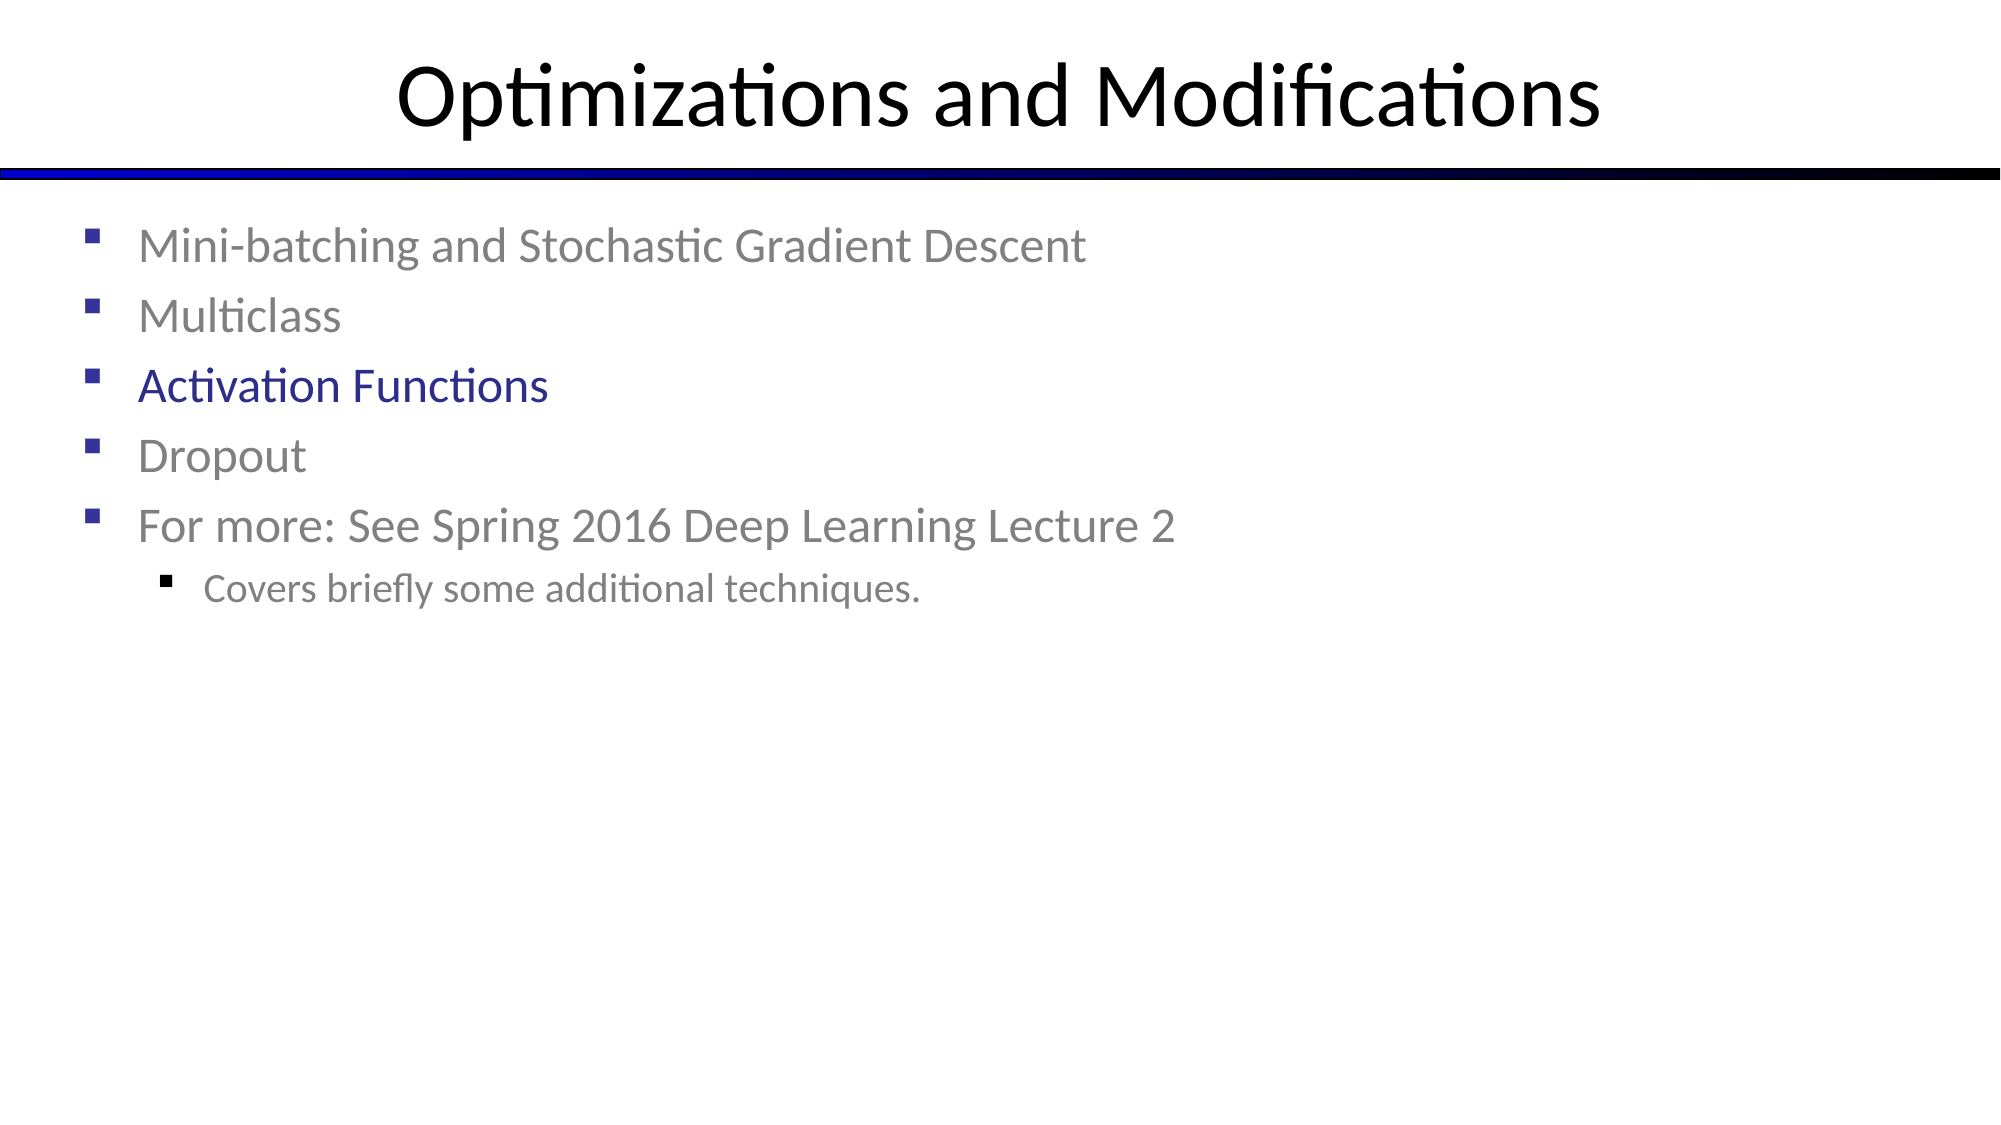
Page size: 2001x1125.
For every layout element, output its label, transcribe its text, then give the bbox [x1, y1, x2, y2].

list Mini-batching and Stochastic Gradient Descent Multiclass Activation Functions Dropout For more: See Spring 2016 Deep Learning Lecture 2 Covers briefly some additional techniques. [66, 205, 1934, 803]
title Optimizations and Modifications [0, 0, 2000, 184]
